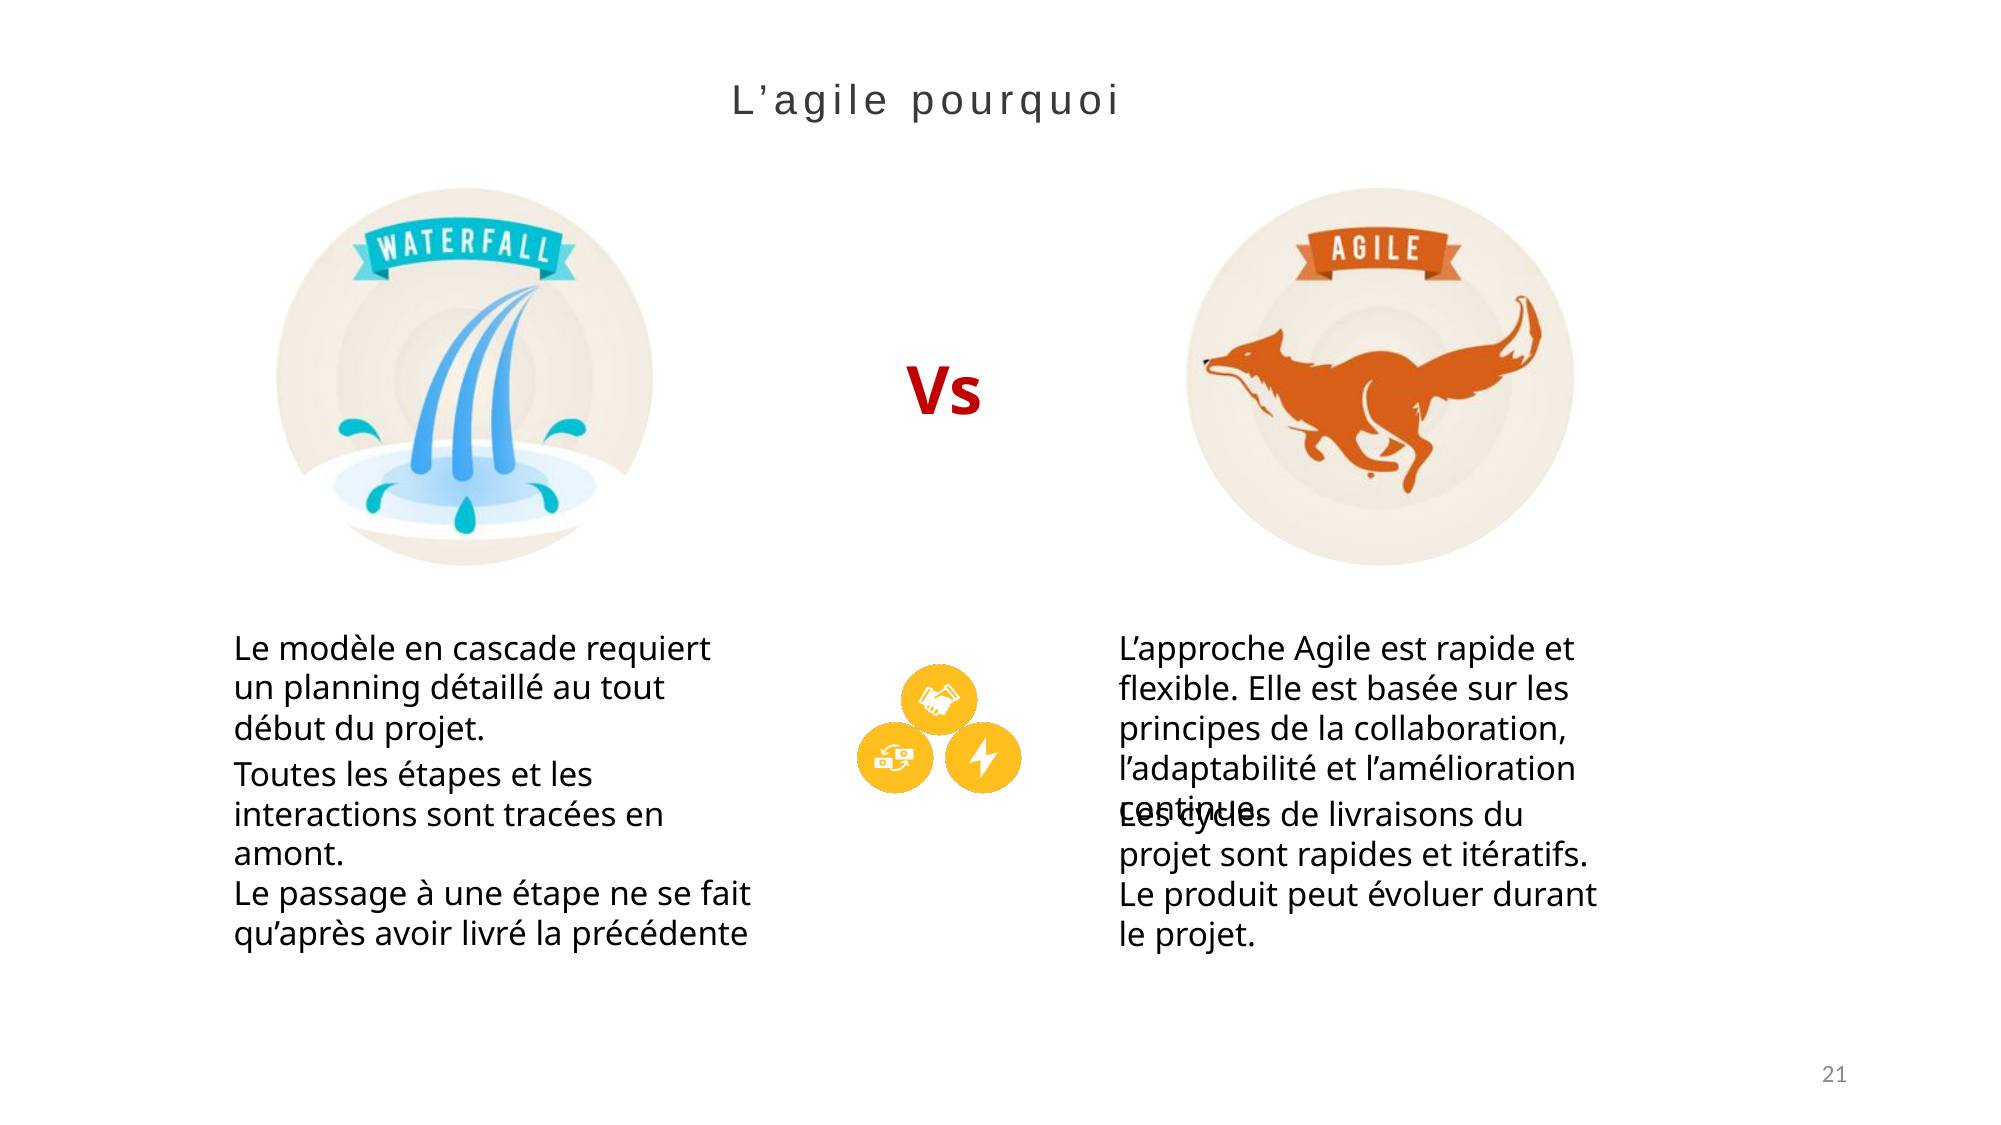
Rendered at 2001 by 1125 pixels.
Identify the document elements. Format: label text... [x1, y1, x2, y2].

text_box Les cycles de livraisons du projet sont rapides et itératifs. Le produit peut évoluer durant le projet. [1103, 785, 1625, 961]
picture [275, 187, 654, 566]
text_box L’approche Agile est rapide et flexible. Elle est basée sur les principes de la collaboration, l’adaptabilité et l’amélioration continue. [1103, 620, 1656, 835]
picture [1185, 187, 1575, 566]
slide_number 21 [1412, 1042, 1863, 1103]
text_box Toutes les étapes et les interactions sont tracées en amont. Le passage à une étape ne se fait qu’après avoir livré la précédente [218, 745, 771, 960]
text_box Vs [841, 340, 1048, 436]
text_box L’agile pourquoi [224, 71, 1625, 134]
text_box Le modèle en cascade requiert un planning détaillé au tout début du projet. [218, 619, 771, 745]
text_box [845, 653, 1033, 804]
